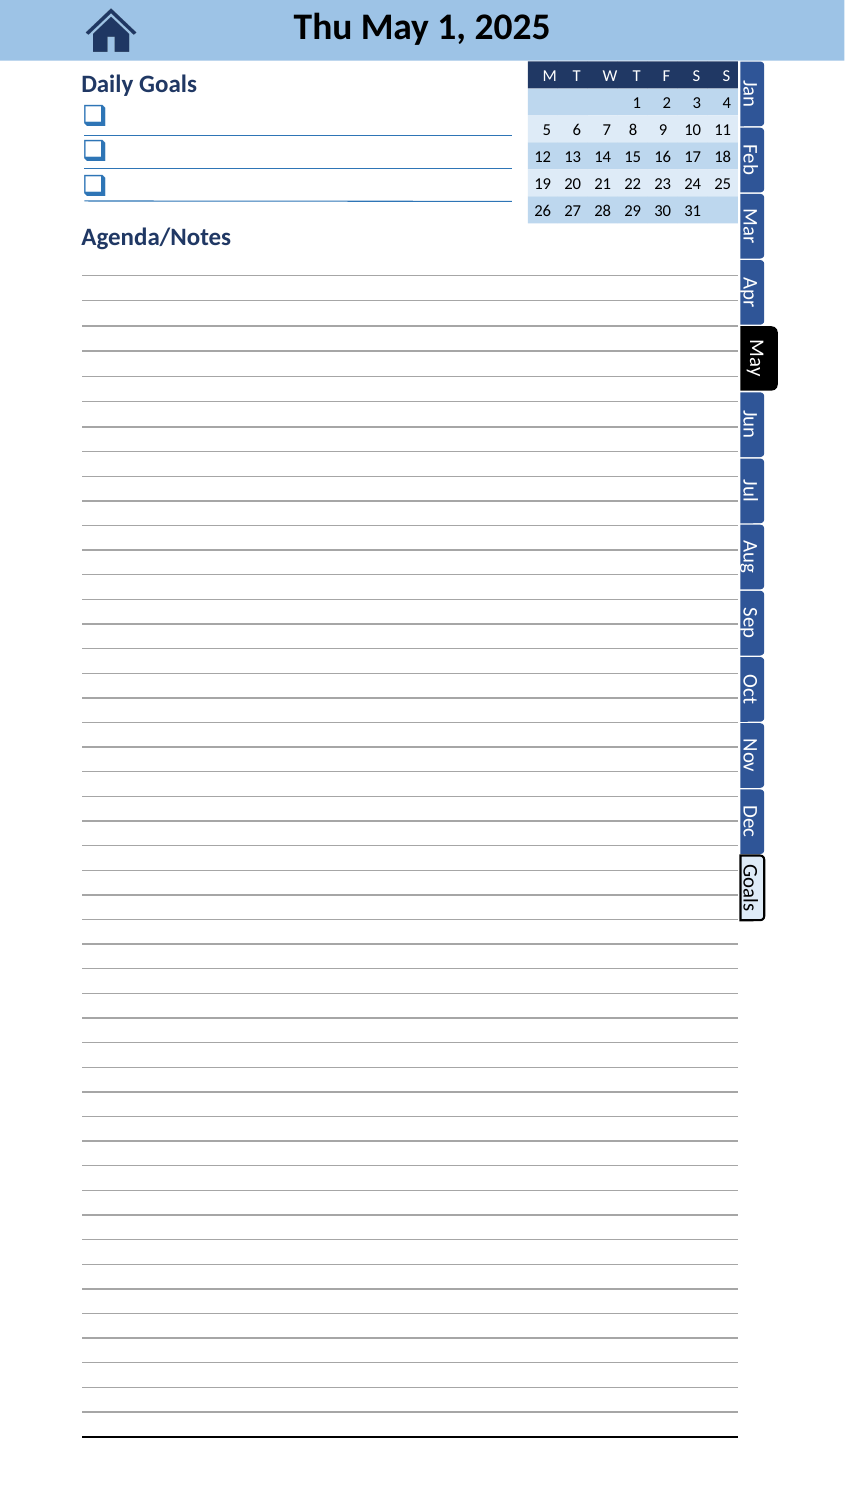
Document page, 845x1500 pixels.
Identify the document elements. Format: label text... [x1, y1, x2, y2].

picture [82, 1, 140, 59]
list Thu May 1, 2025 [190, 0, 655, 61]
